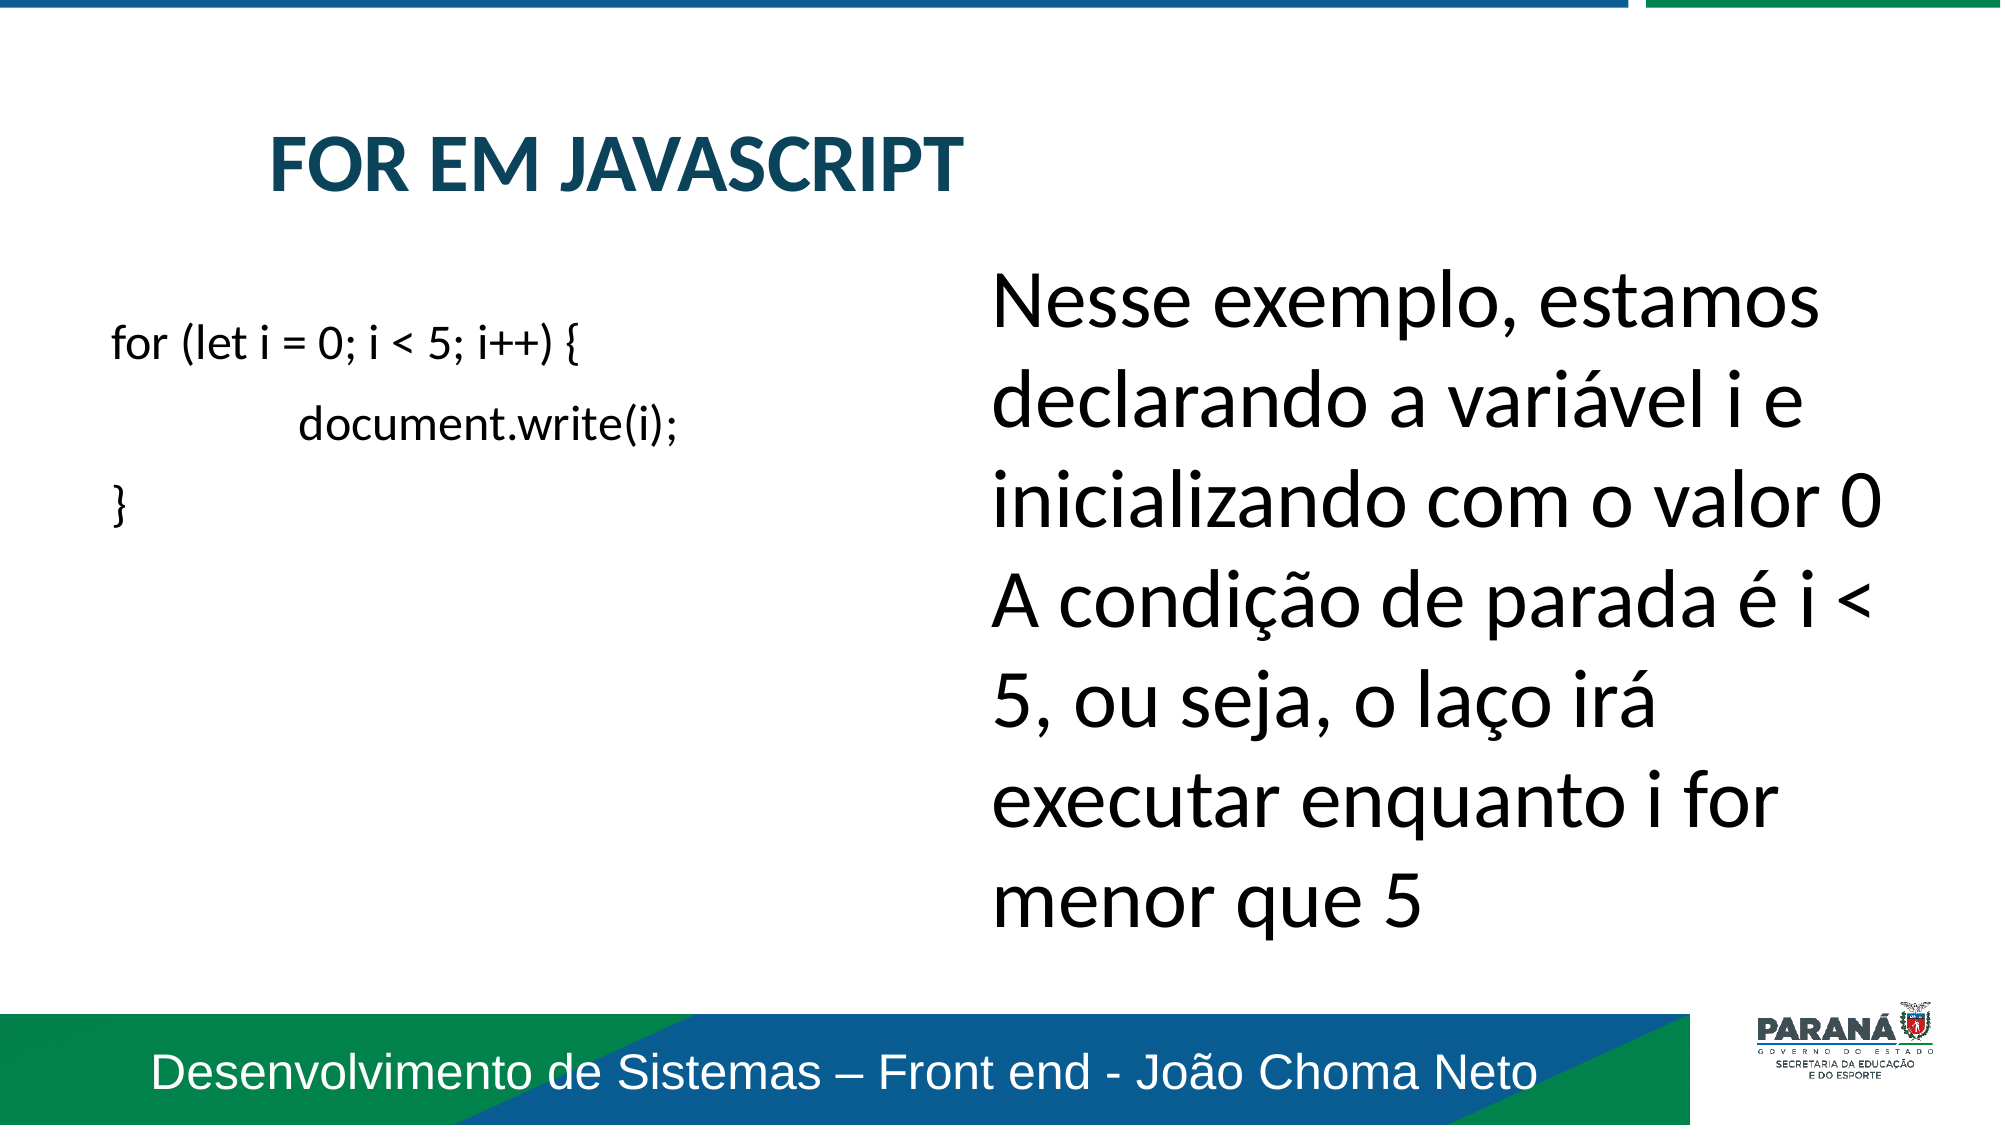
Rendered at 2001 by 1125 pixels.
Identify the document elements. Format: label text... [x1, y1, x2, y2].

picture [0, 1014, 1690, 1125]
list FOR EM JAVASCRIPT [217, 111, 1637, 249]
list for (let i = 0; i < 5; i++) { document.write(i); } [58, 302, 977, 921]
picture [1757, 1002, 1933, 1081]
text_box Nesse exemplo, estamos declarando a variável i e inicializando com o valor 0 A condição de parada é i < 5, ou seja, o laço irá executar enquanto i for menor que 5 [977, 237, 1906, 952]
